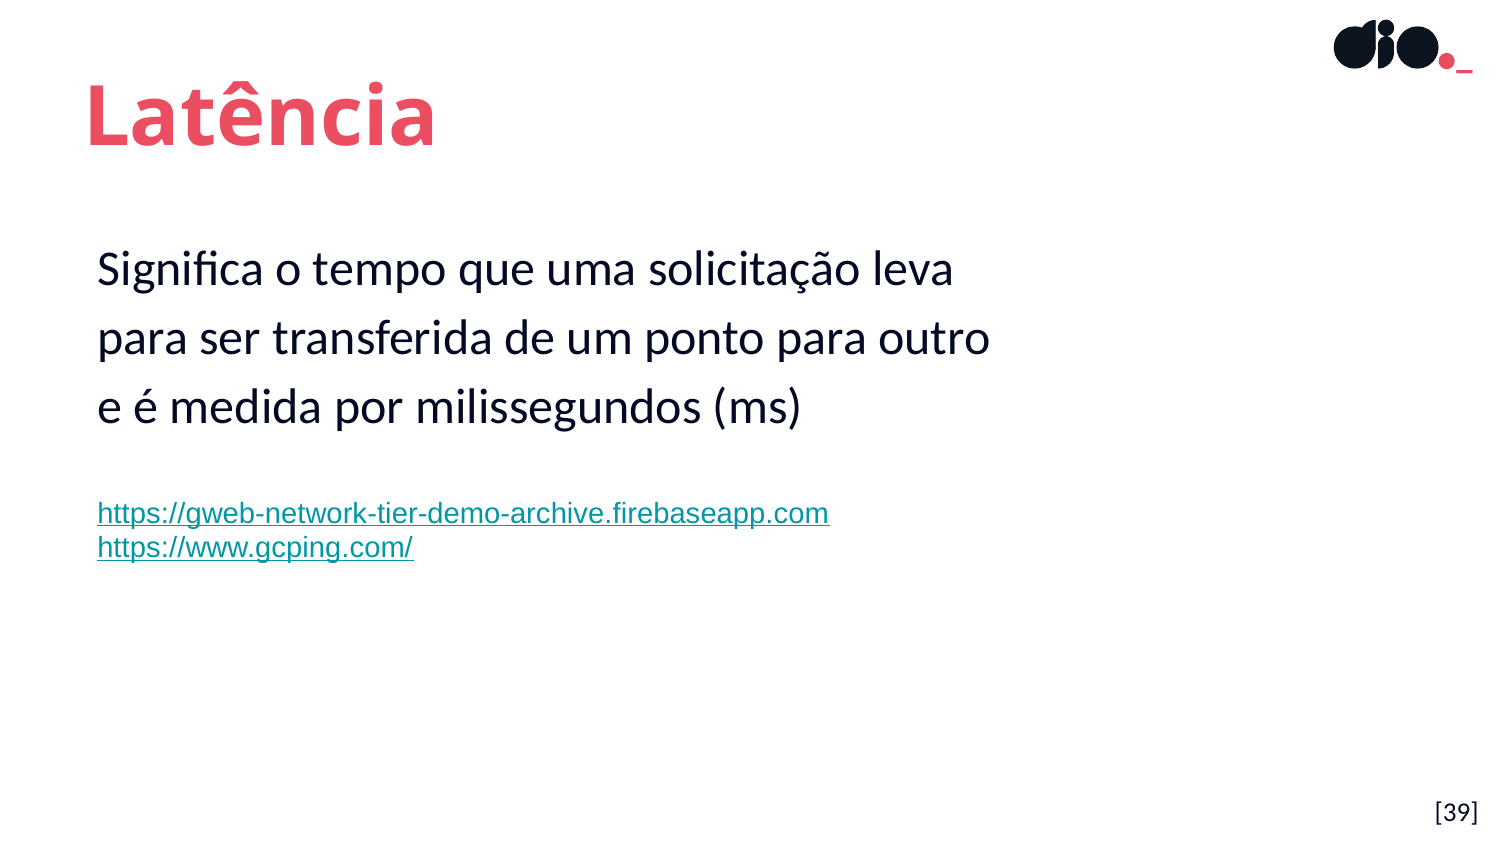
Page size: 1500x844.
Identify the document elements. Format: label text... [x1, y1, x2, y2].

text_box https://gweb-network-tier-demo-archive.firebaseapp.com https://www.gcping.com/ [82, 478, 924, 614]
text_box Significa o tempo que uma solicitação leva para ser transferida de um ponto para outro e é medida por milissegundos (ms) [82, 211, 1016, 449]
slide_number [39] [1403, 779, 1494, 844]
picture [1333, 19, 1473, 74]
text_box Latência [68, 35, 1384, 174]
